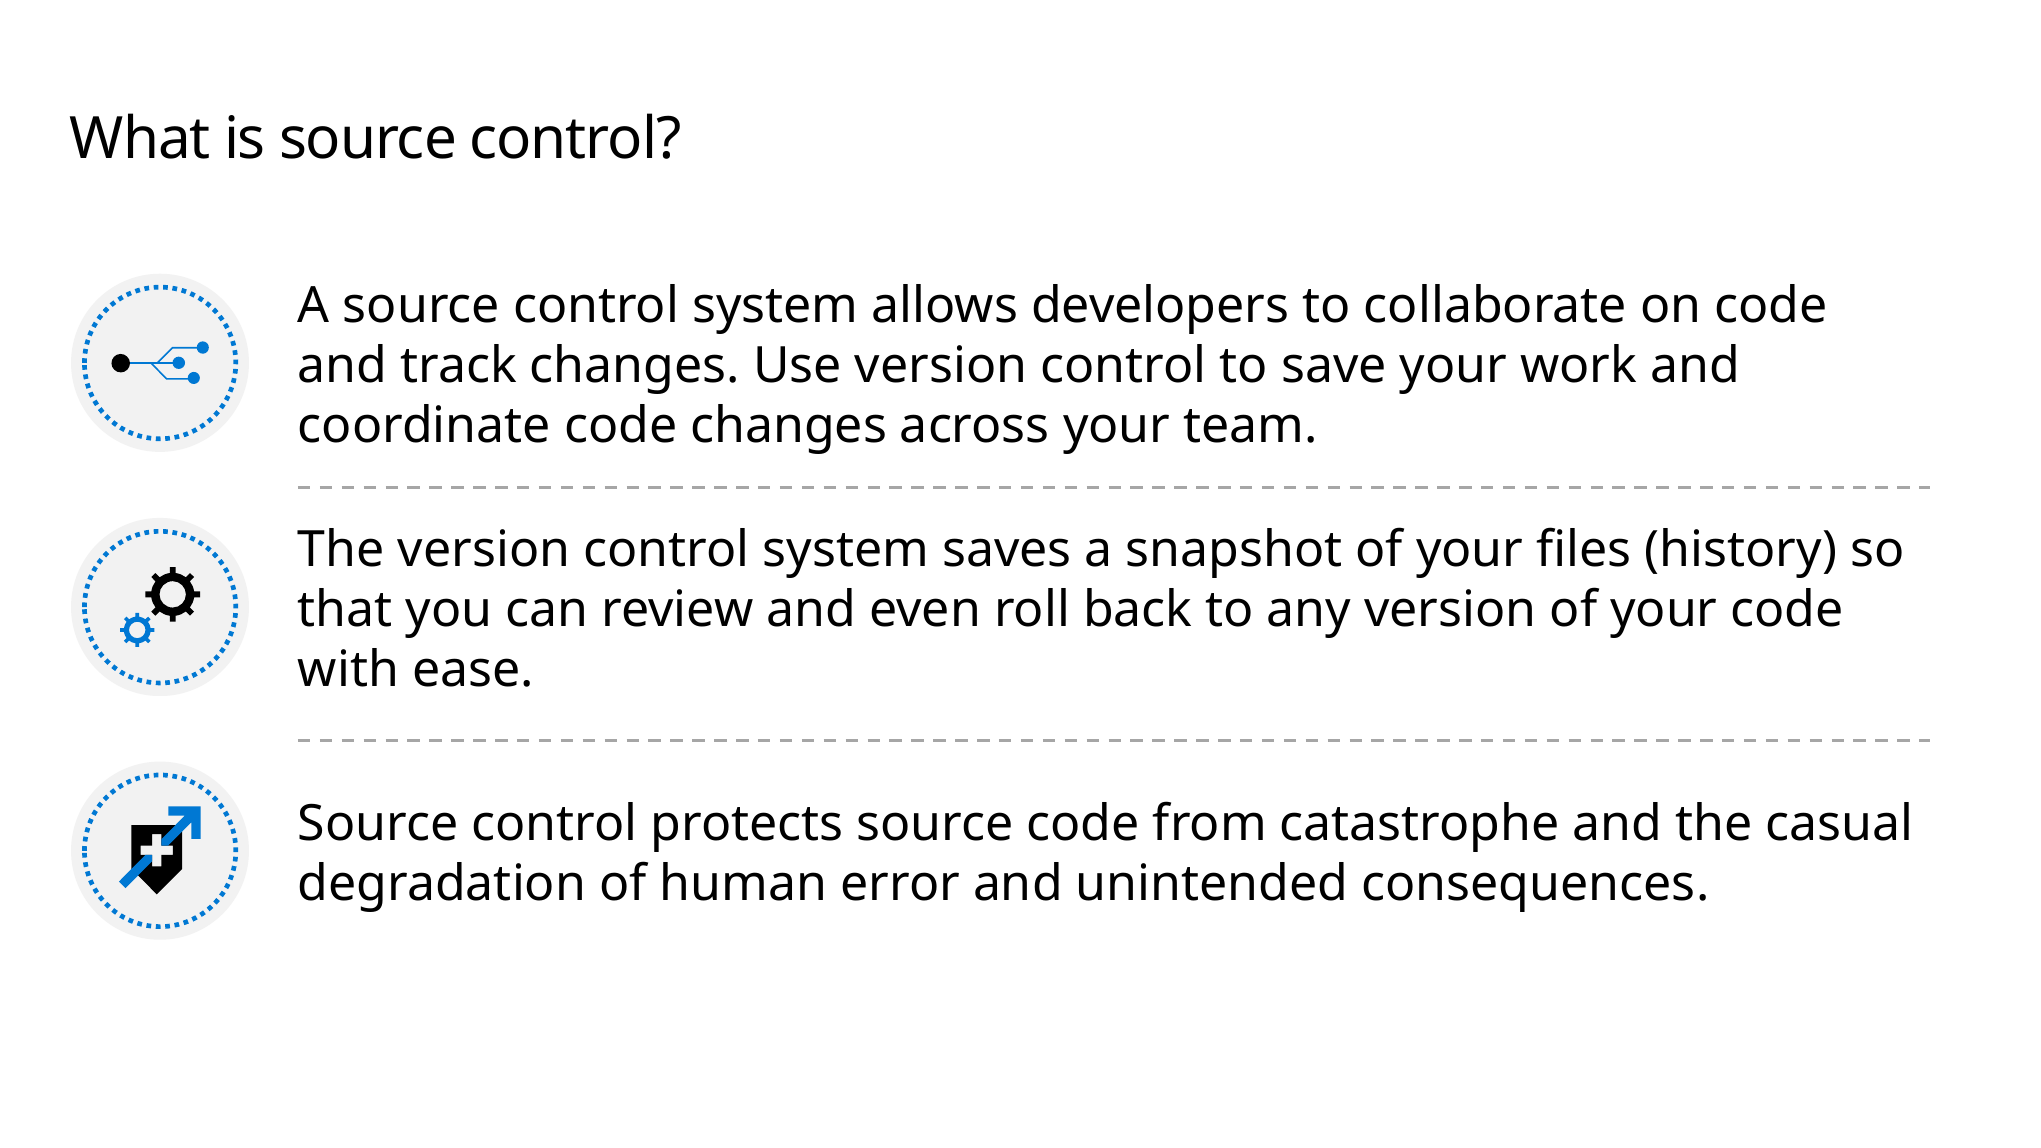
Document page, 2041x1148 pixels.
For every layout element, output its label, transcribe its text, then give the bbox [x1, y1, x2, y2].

text_box The version control system saves a snapshot of your files (history) so that you can review and even roll back to any version of your code with ease. [297, 493, 1931, 721]
text_box Source control protects source code from catastrophe and the casual degradation of human error and unintended consequences. [297, 760, 1931, 941]
picture [70, 273, 250, 452]
title What is source control? [70, 103, 1969, 172]
picture [70, 517, 250, 697]
text_box A source control system allows developers to collaborate on code and track changes. Use version control to save your work and coordinate code changes across your team. [297, 272, 1931, 453]
picture [70, 761, 250, 940]
